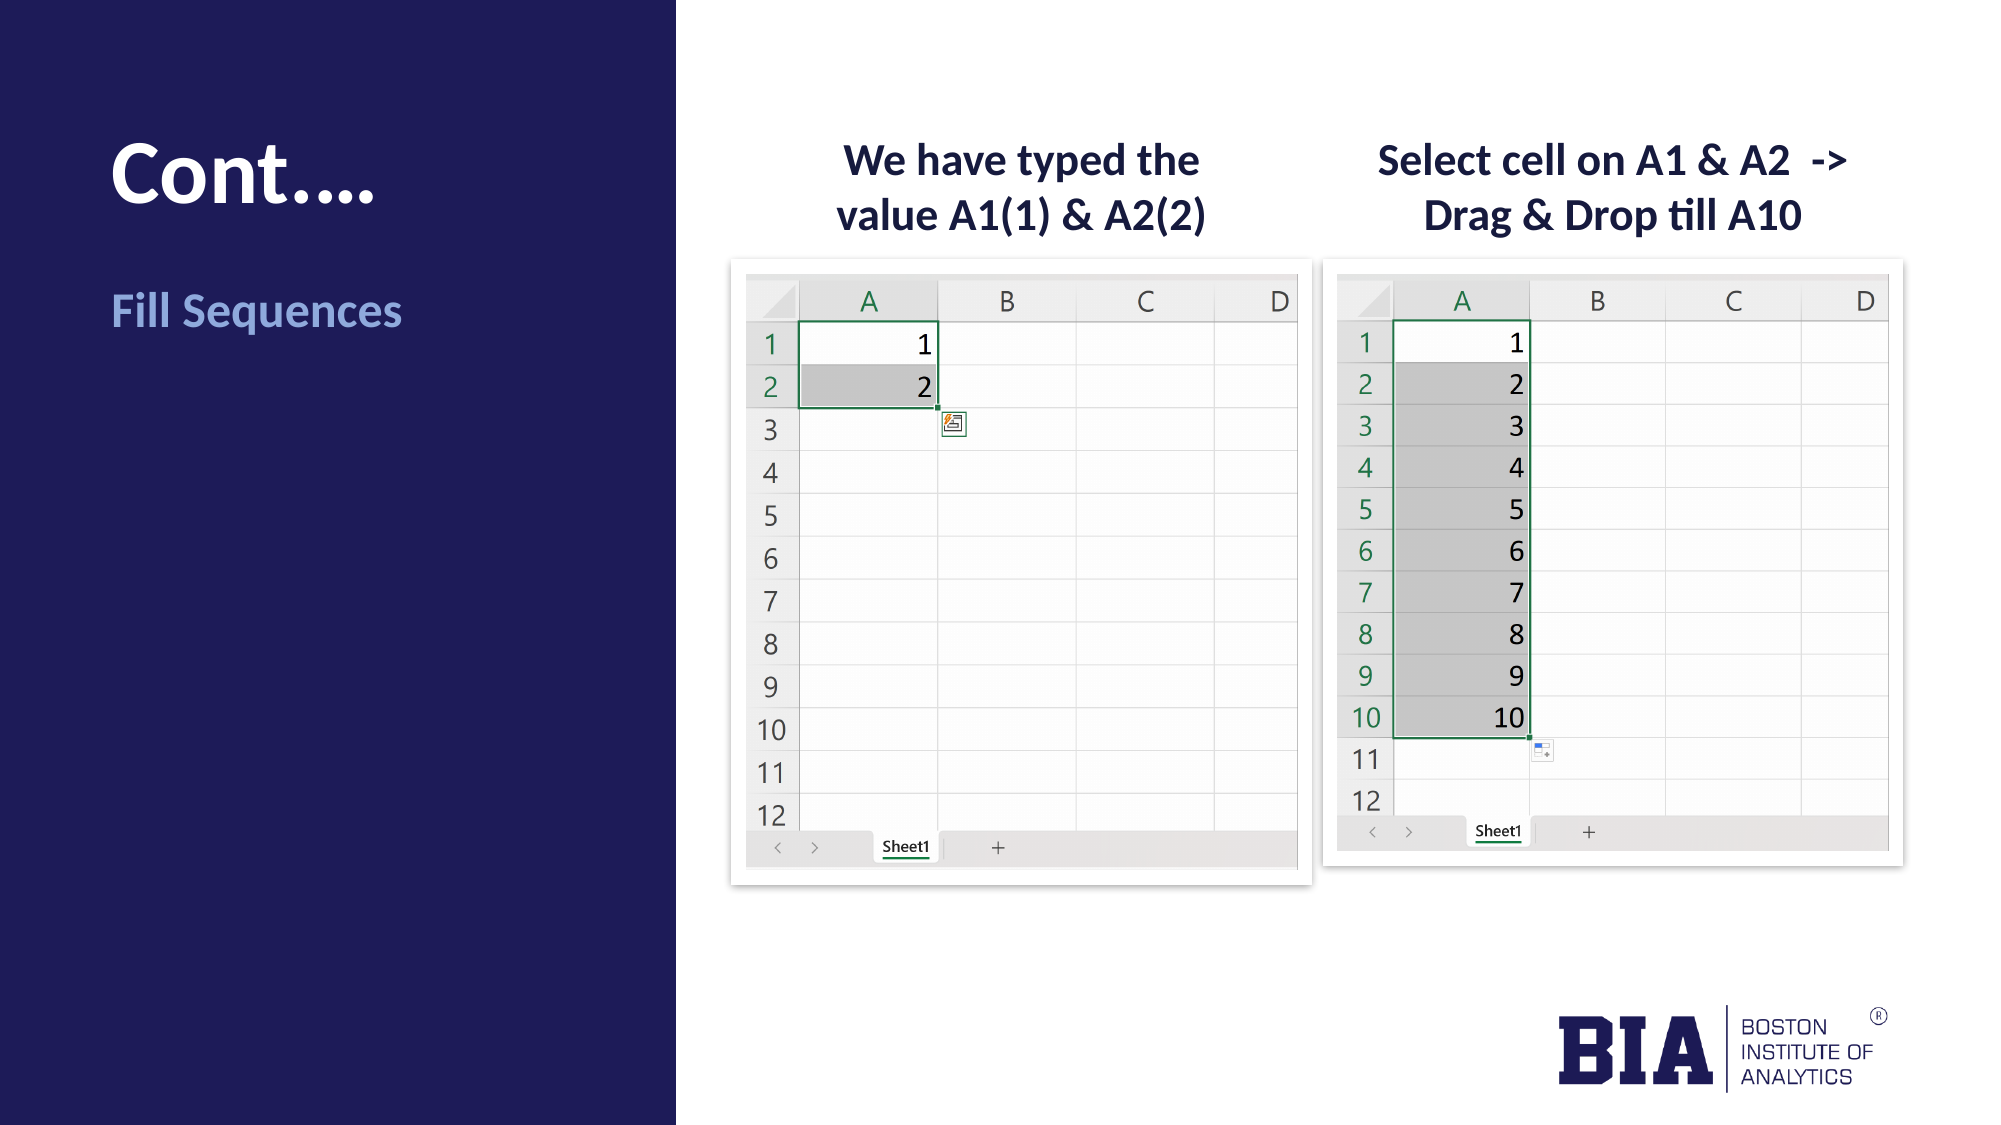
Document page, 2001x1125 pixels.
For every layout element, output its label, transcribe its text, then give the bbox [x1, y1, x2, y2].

text_box We have typed the value A1(1) & A2(2) [765, 129, 1278, 240]
picture [1557, 1003, 1889, 1094]
text_box Select cell on A1 & A2 -> Drag & Drop till A10 [1356, 129, 1870, 240]
picture [745, 273, 1298, 871]
title Cont.… [111, 99, 588, 248]
text_box Fill Sequences [111, 277, 588, 1050]
picture [1337, 273, 1889, 852]
